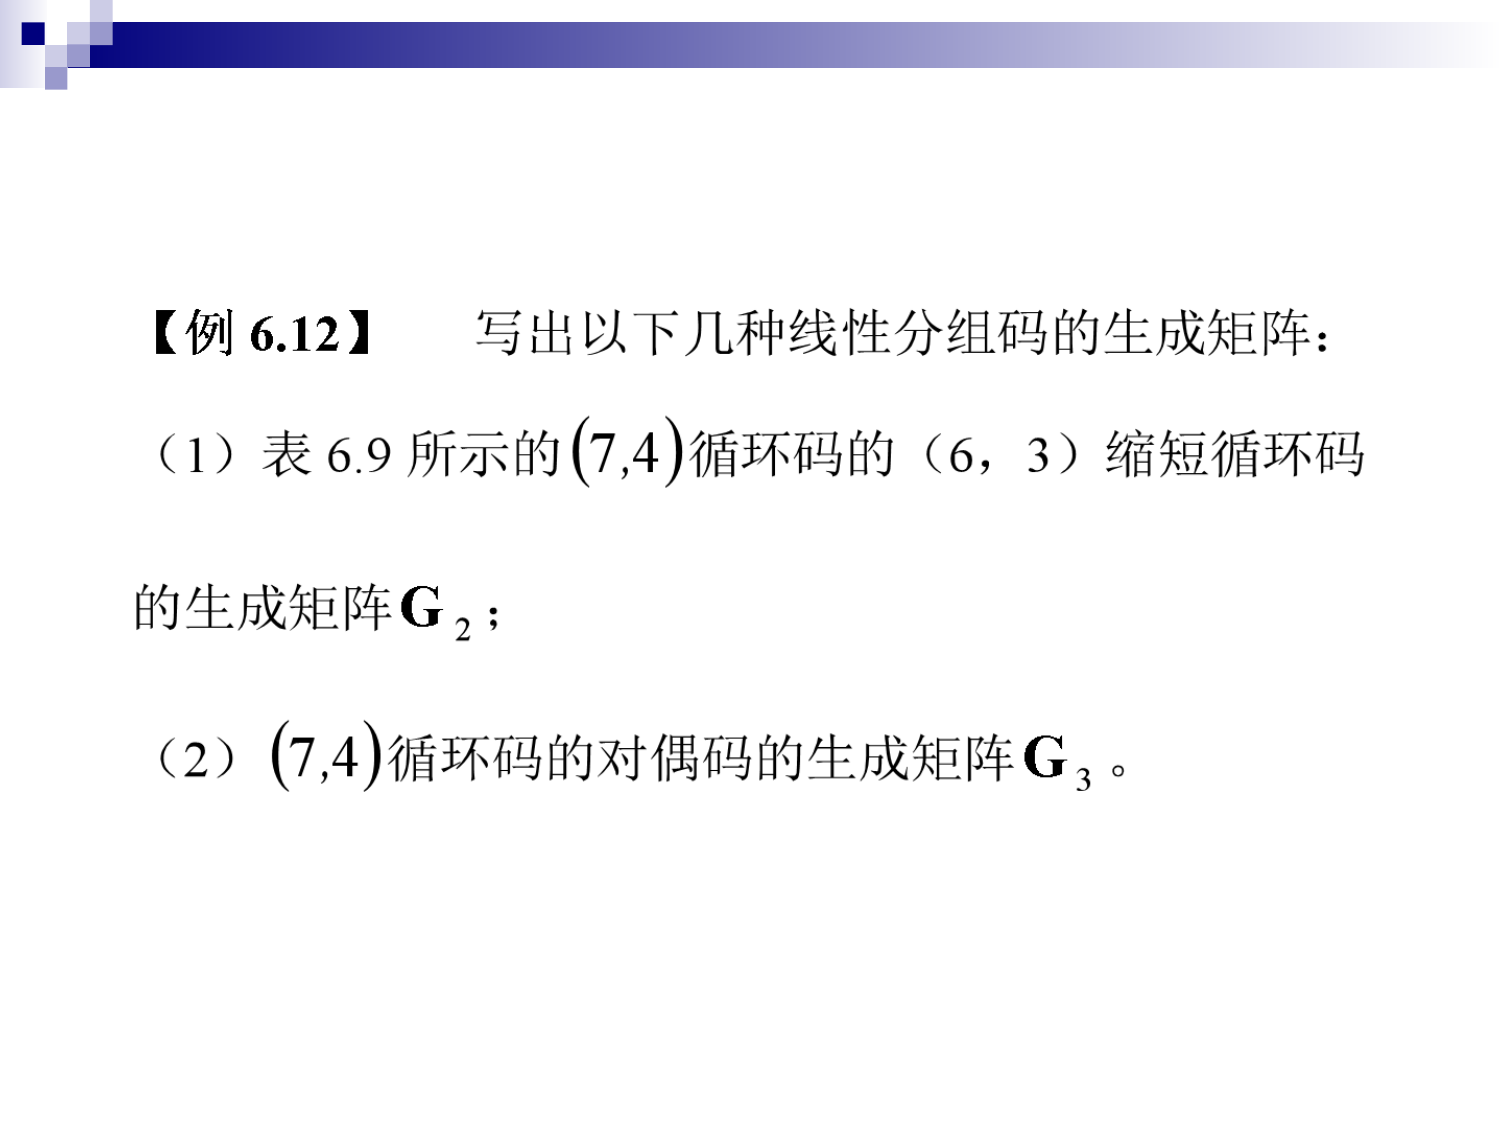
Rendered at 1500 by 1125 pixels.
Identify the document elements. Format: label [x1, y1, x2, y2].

text_box [130, 286, 1370, 839]
